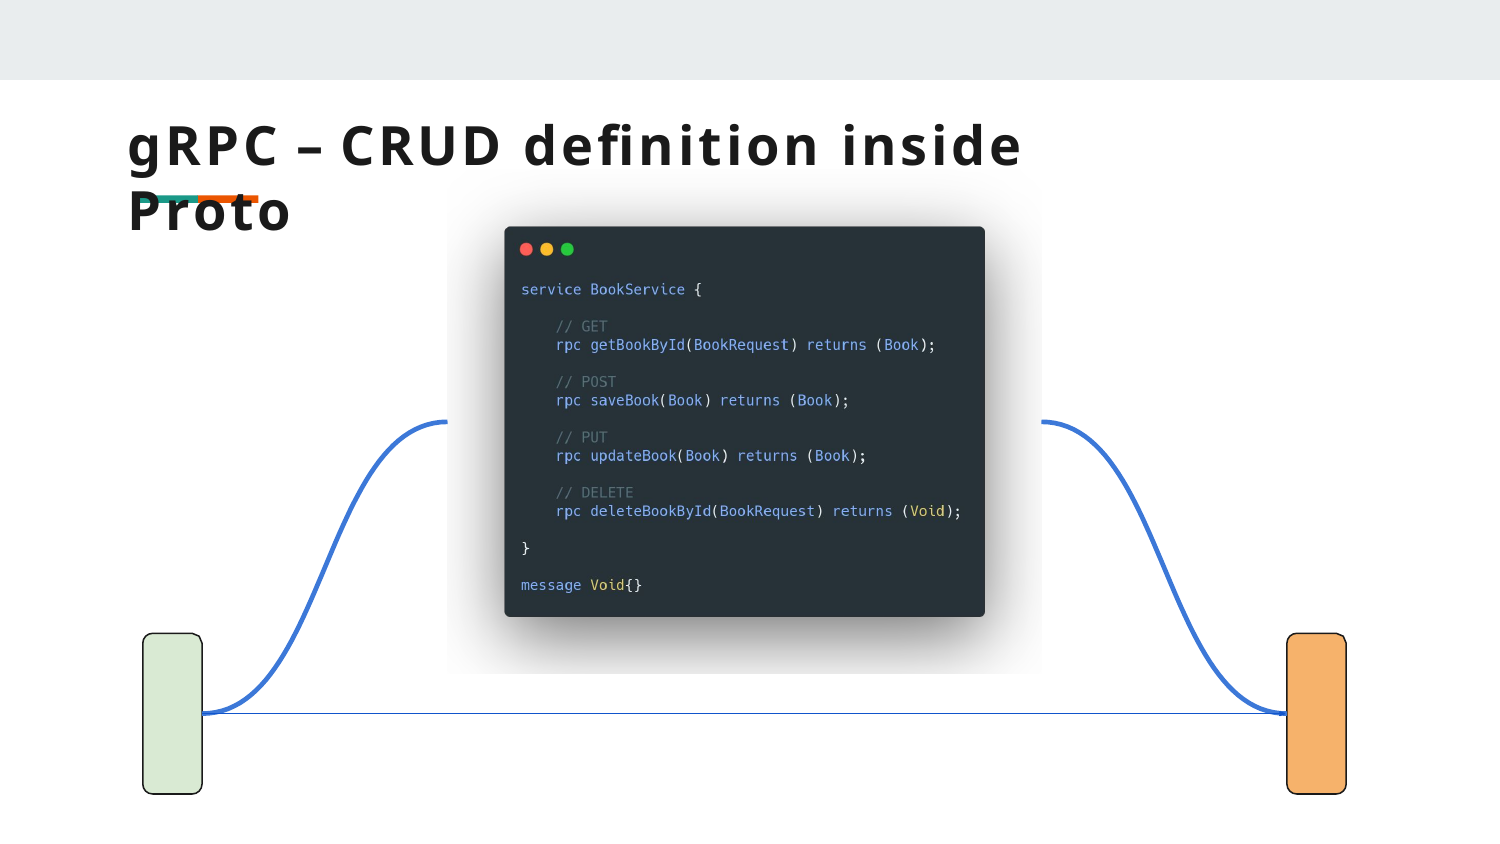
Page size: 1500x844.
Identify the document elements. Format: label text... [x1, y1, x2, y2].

title gRPC – CRUD definition inside Proto [125, 109, 1163, 253]
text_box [141, 169, 1348, 796]
